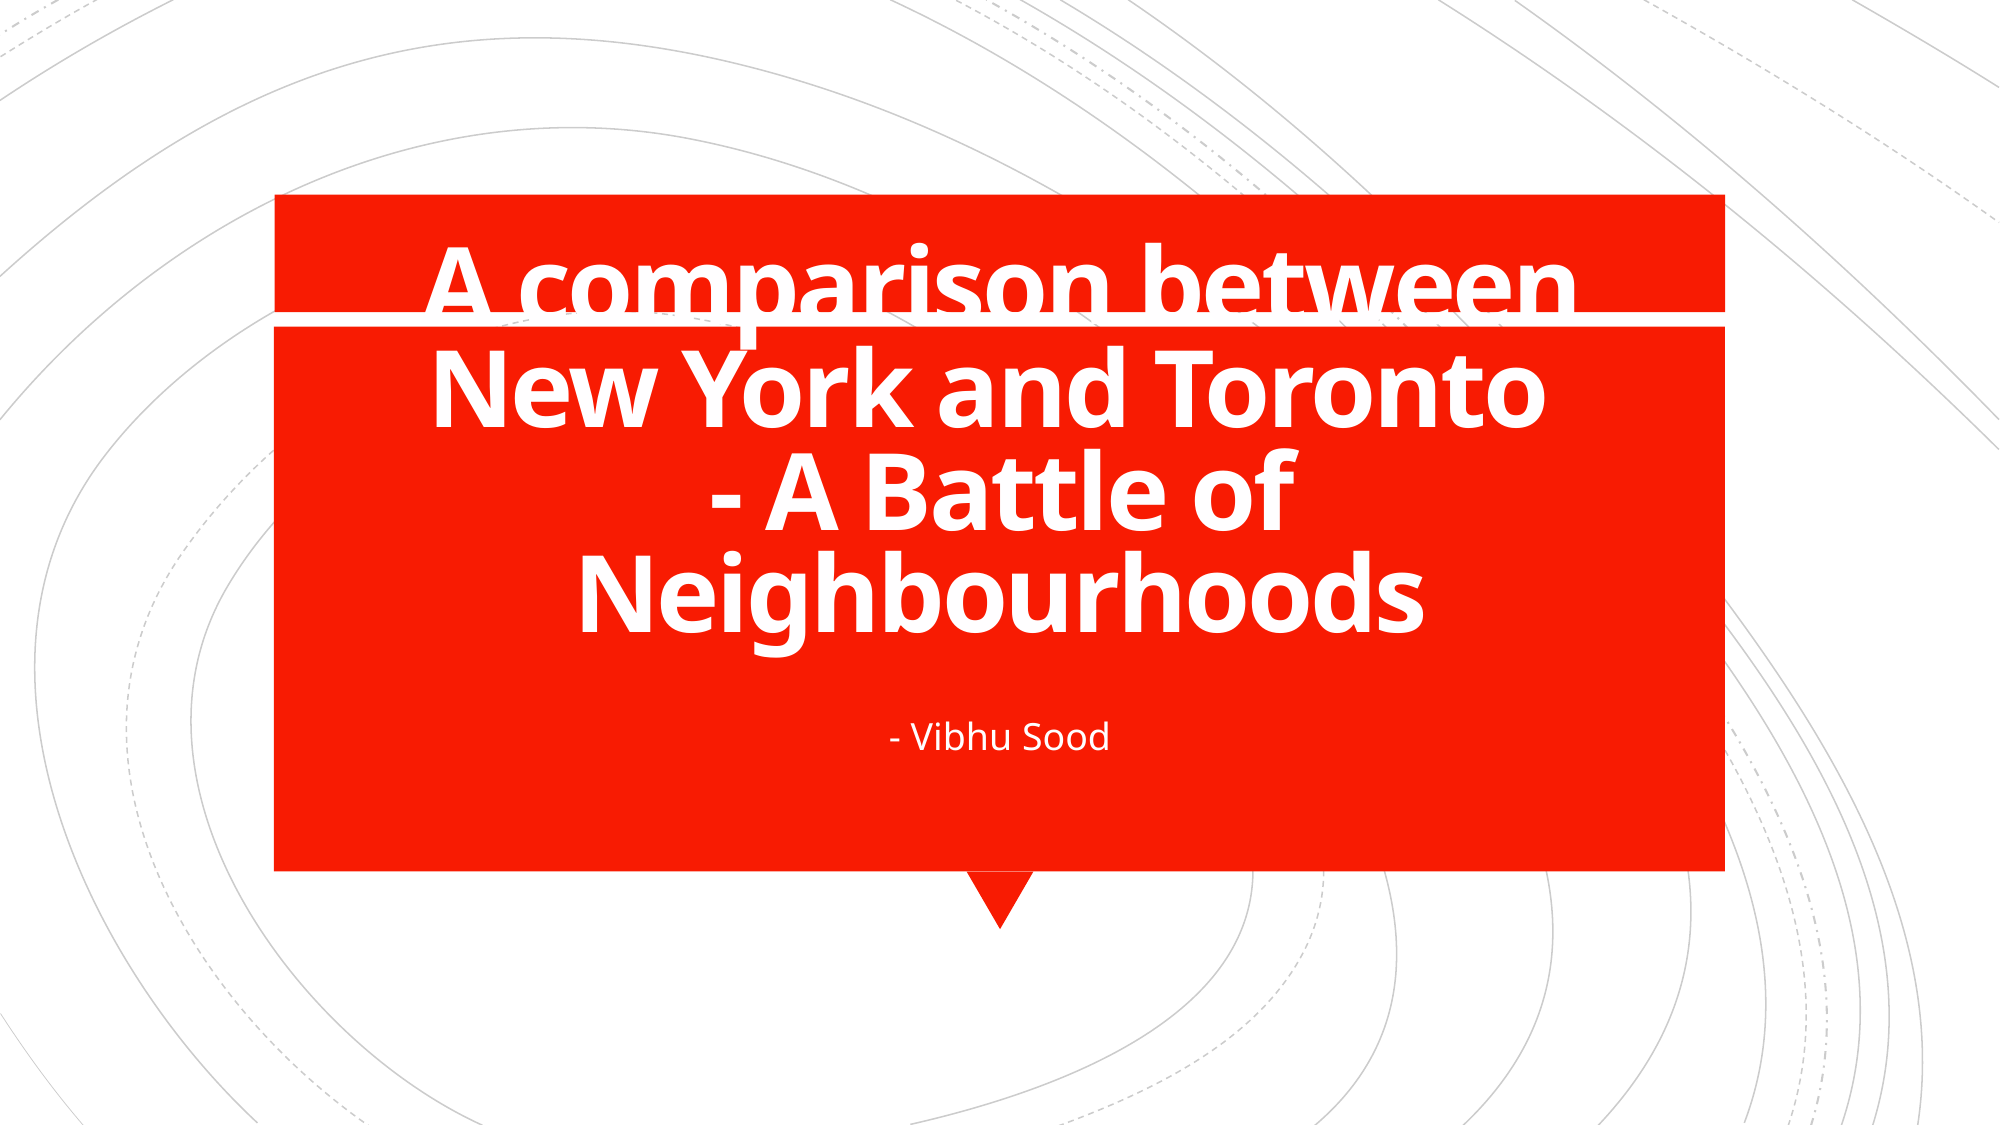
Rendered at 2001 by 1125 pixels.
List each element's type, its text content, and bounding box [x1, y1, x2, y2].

subtitle - Vibhu Sood [288, 712, 1712, 858]
title A comparison between New York and Toronto - A Battle of Neighbourhoods [288, 200, 1713, 782]
